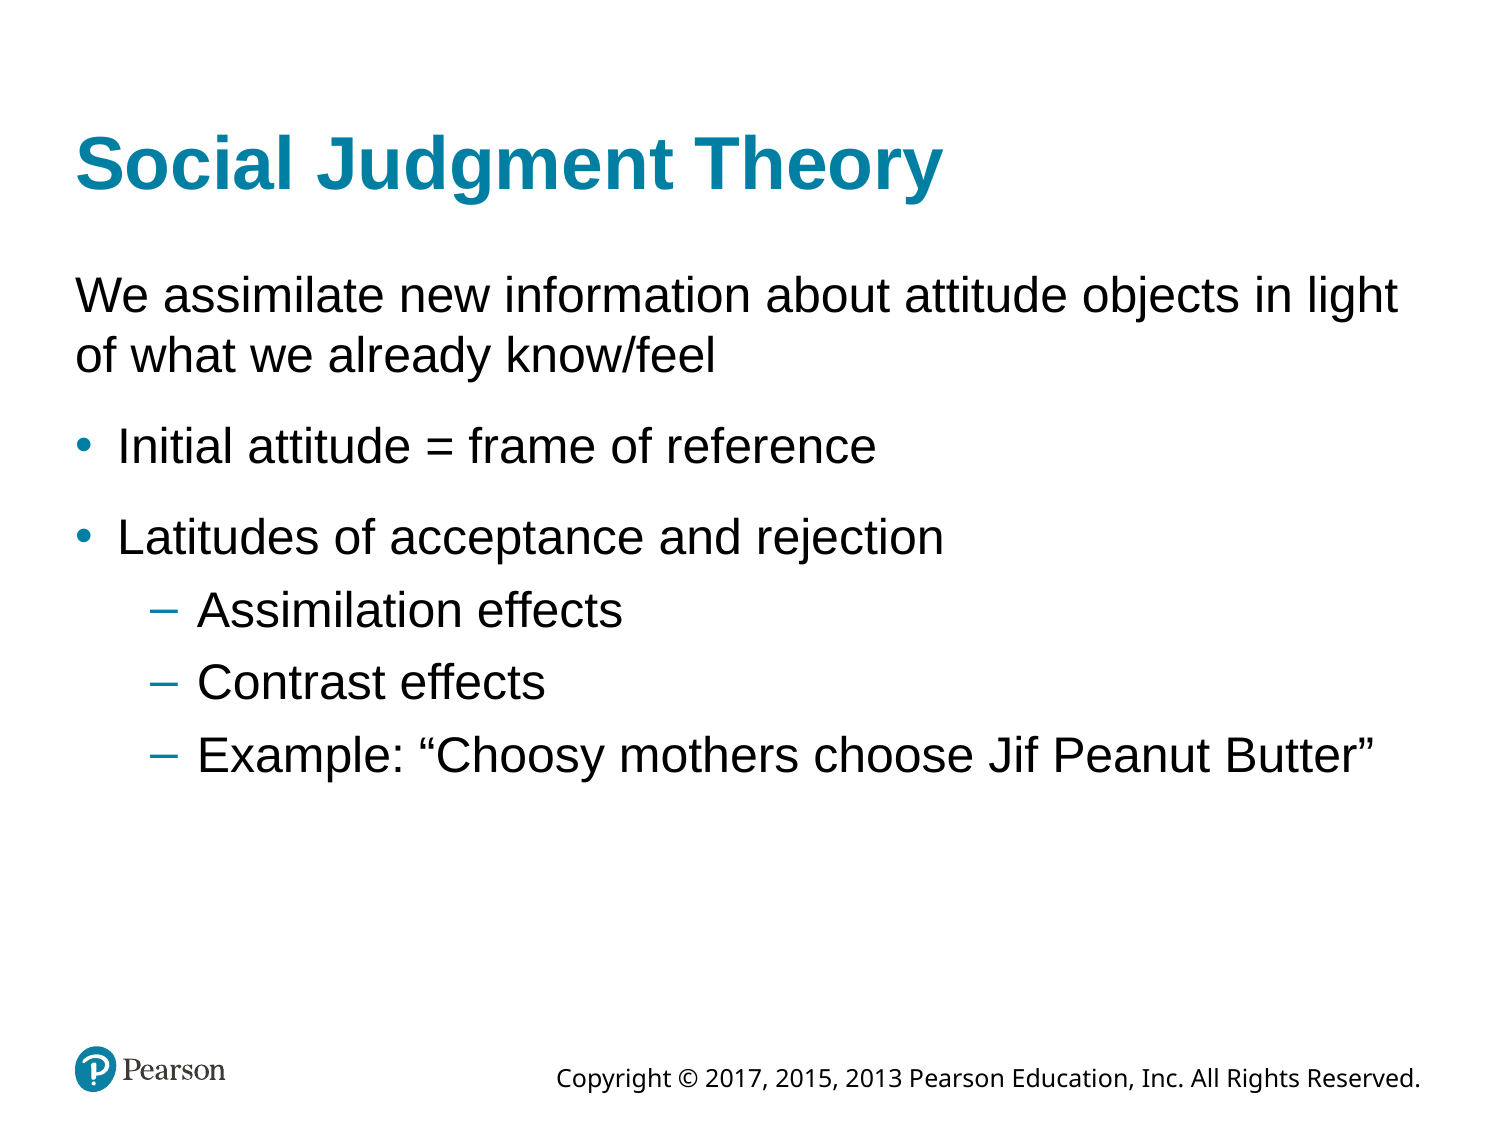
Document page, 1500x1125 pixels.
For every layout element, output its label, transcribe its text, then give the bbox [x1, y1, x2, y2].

title Social Judgment Theory [75, 24, 1425, 205]
list We assimilate new information about attitude objects in light of what we already know/feel Initial attitude = frame of reference Latitudes of acceptance and rejection Assimilation effects Contrast effects Example: “Choosy mothers choose Jif Peanut Butter” [75, 262, 1425, 1005]
